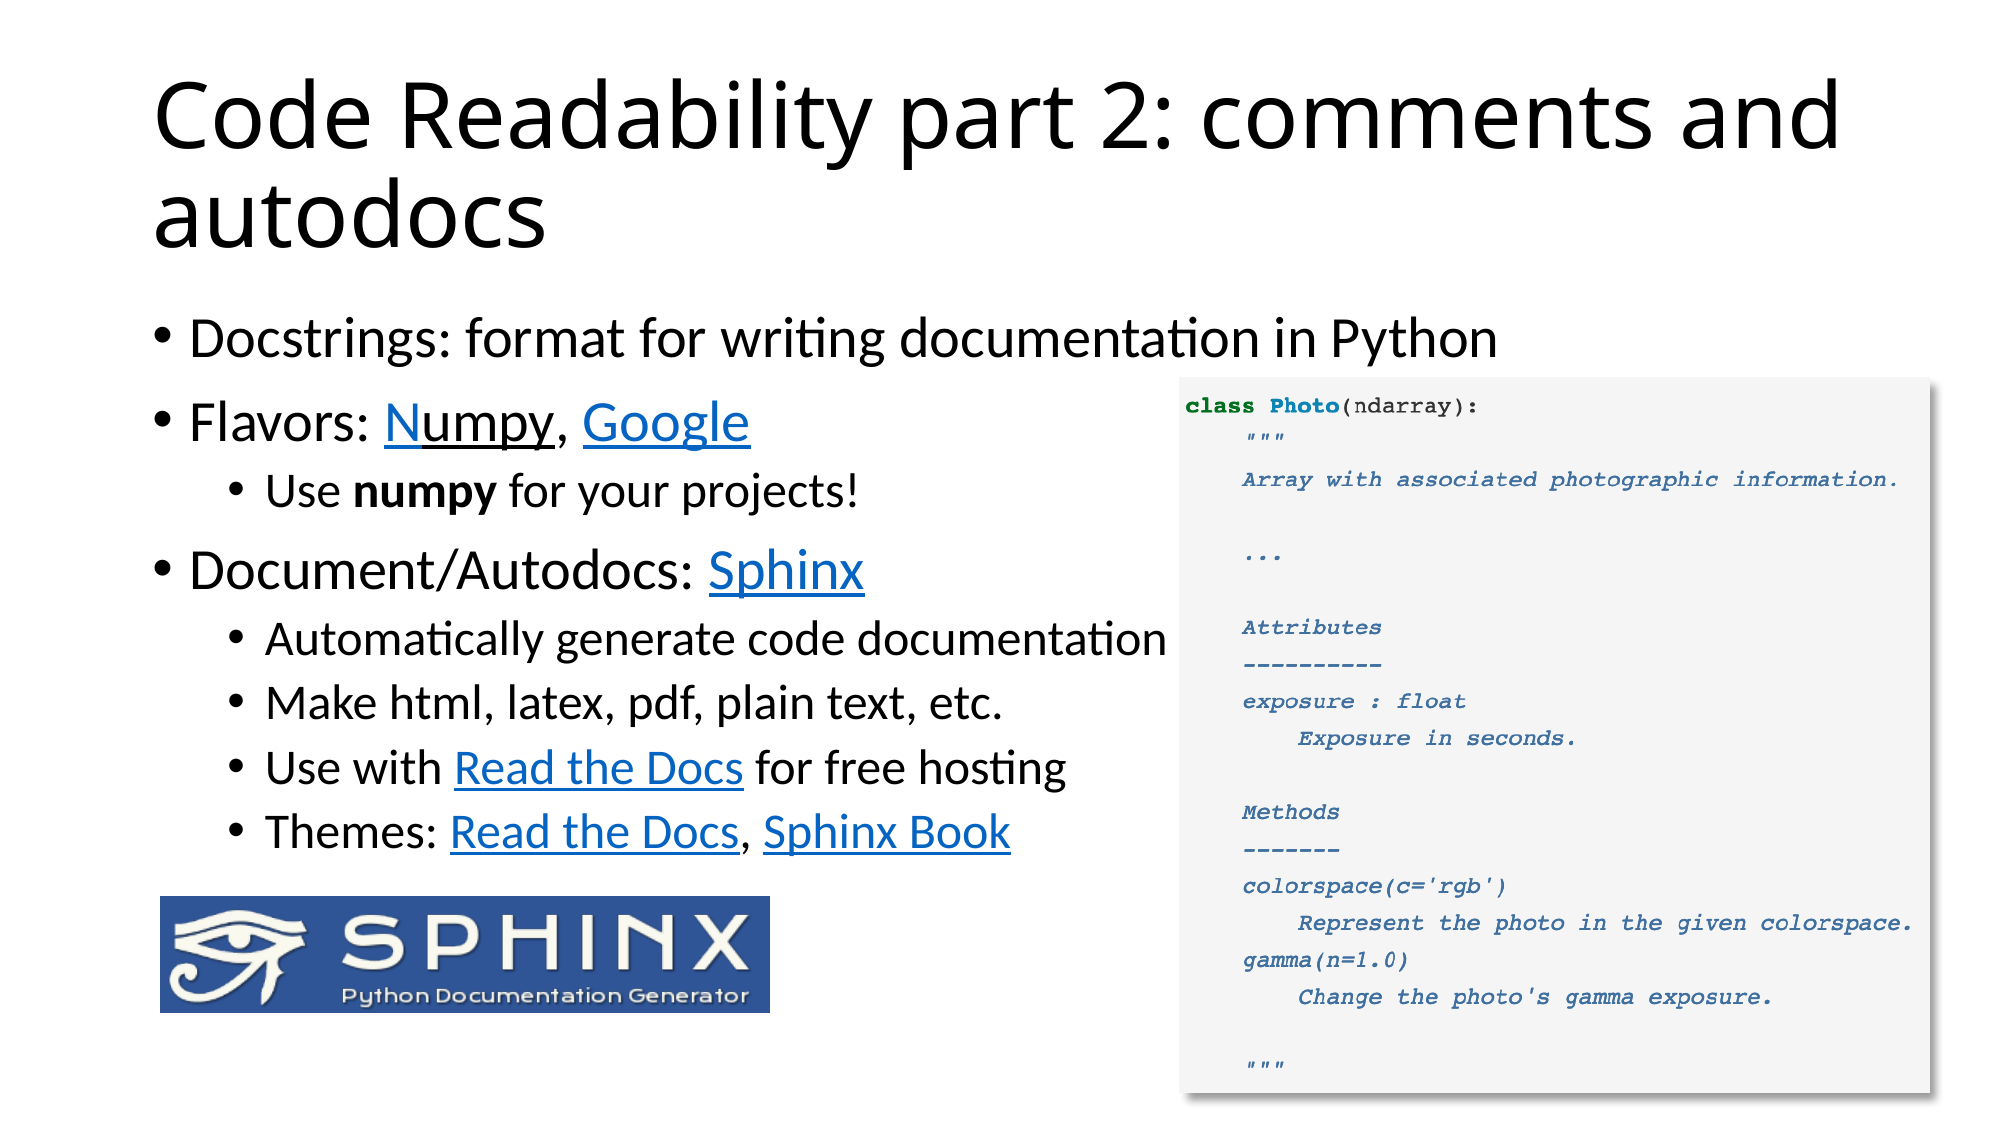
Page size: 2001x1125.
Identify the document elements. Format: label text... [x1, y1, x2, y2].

picture [160, 896, 770, 1014]
title Code Readability part 2: comments and autodocs [137, 59, 1863, 278]
list Docstrings: format for writing documentation in Python Flavors: Numpy, Google Use numpy for your projects! Document/Autodocs: Sphinx Automatically generate code documentation Make html, latex, pdf, plain text, etc. Use with Read the Docs for free hosting Themes: Read the Docs, Sphinx Book [137, 299, 1863, 1014]
picture [1179, 377, 1930, 1093]
